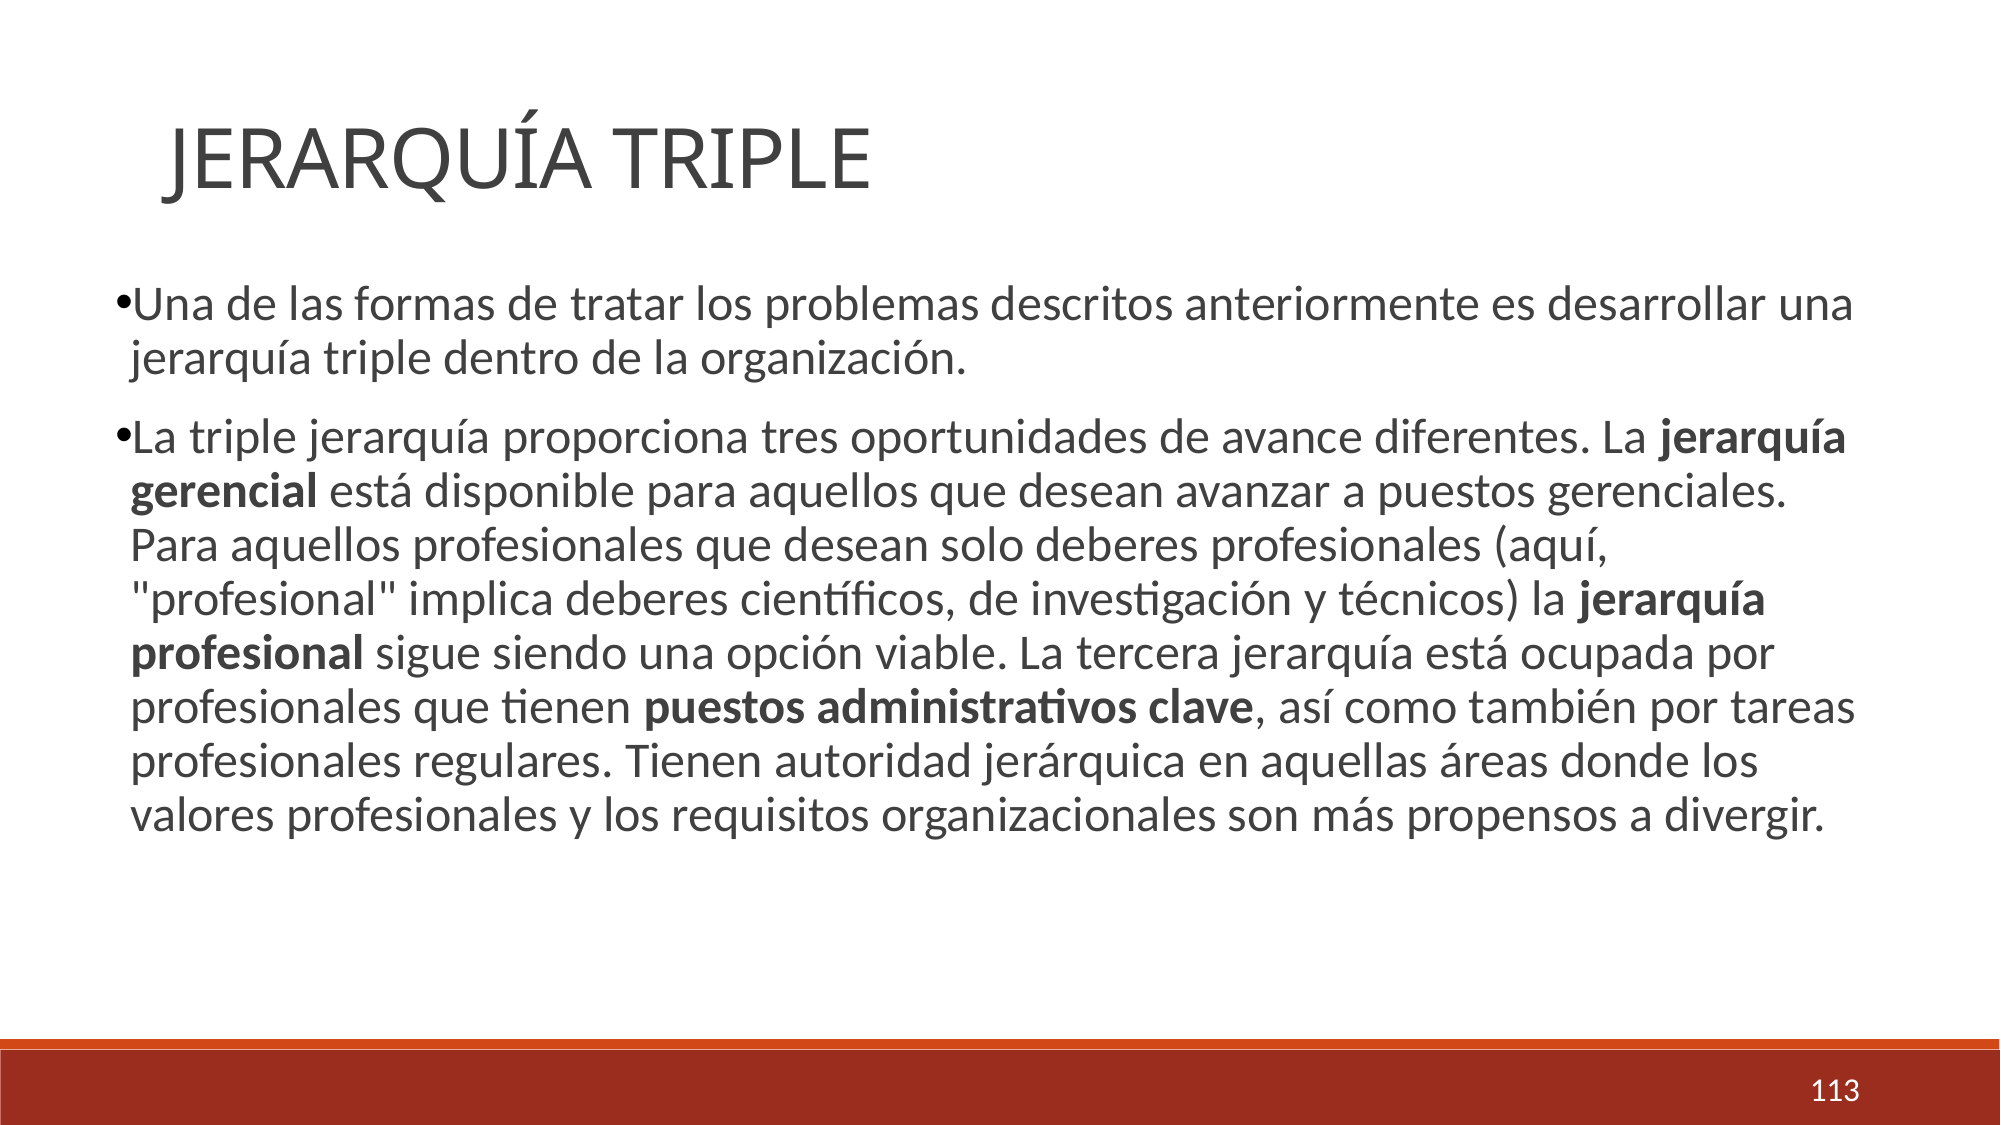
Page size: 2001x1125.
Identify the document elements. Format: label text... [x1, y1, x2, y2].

text_box Una de las formas de tratar los problemas descritos anteriormente es desarrollar una jerarquía triple dentro de la organización. La triple jerarquía proporciona tres oportunidades de avance diferentes. La jerarquía gerencial está disponible para aquellos que desean avanzar a puestos gerenciales. Para aquellos profesionales que desean solo deberes profesionales (aquí, "profesional" implica deberes científicos, de investigación y técnicos) la jerarquía profesional sigue siendo una opción viable. La tercera jerarquía está ocupada por profesionales que tienen puestos administrativos clave, así como también por tareas profesionales regulares. Tienen autoridad jerárquica en aquellas áreas donde los valores profesionales y los requisitos organizacionales son más propensos a divergir. [100, 269, 1901, 834]
slide_number 113 [126, 1061, 1875, 1115]
text_box JERARQUÍA TRIPLE [154, 113, 1875, 269]
